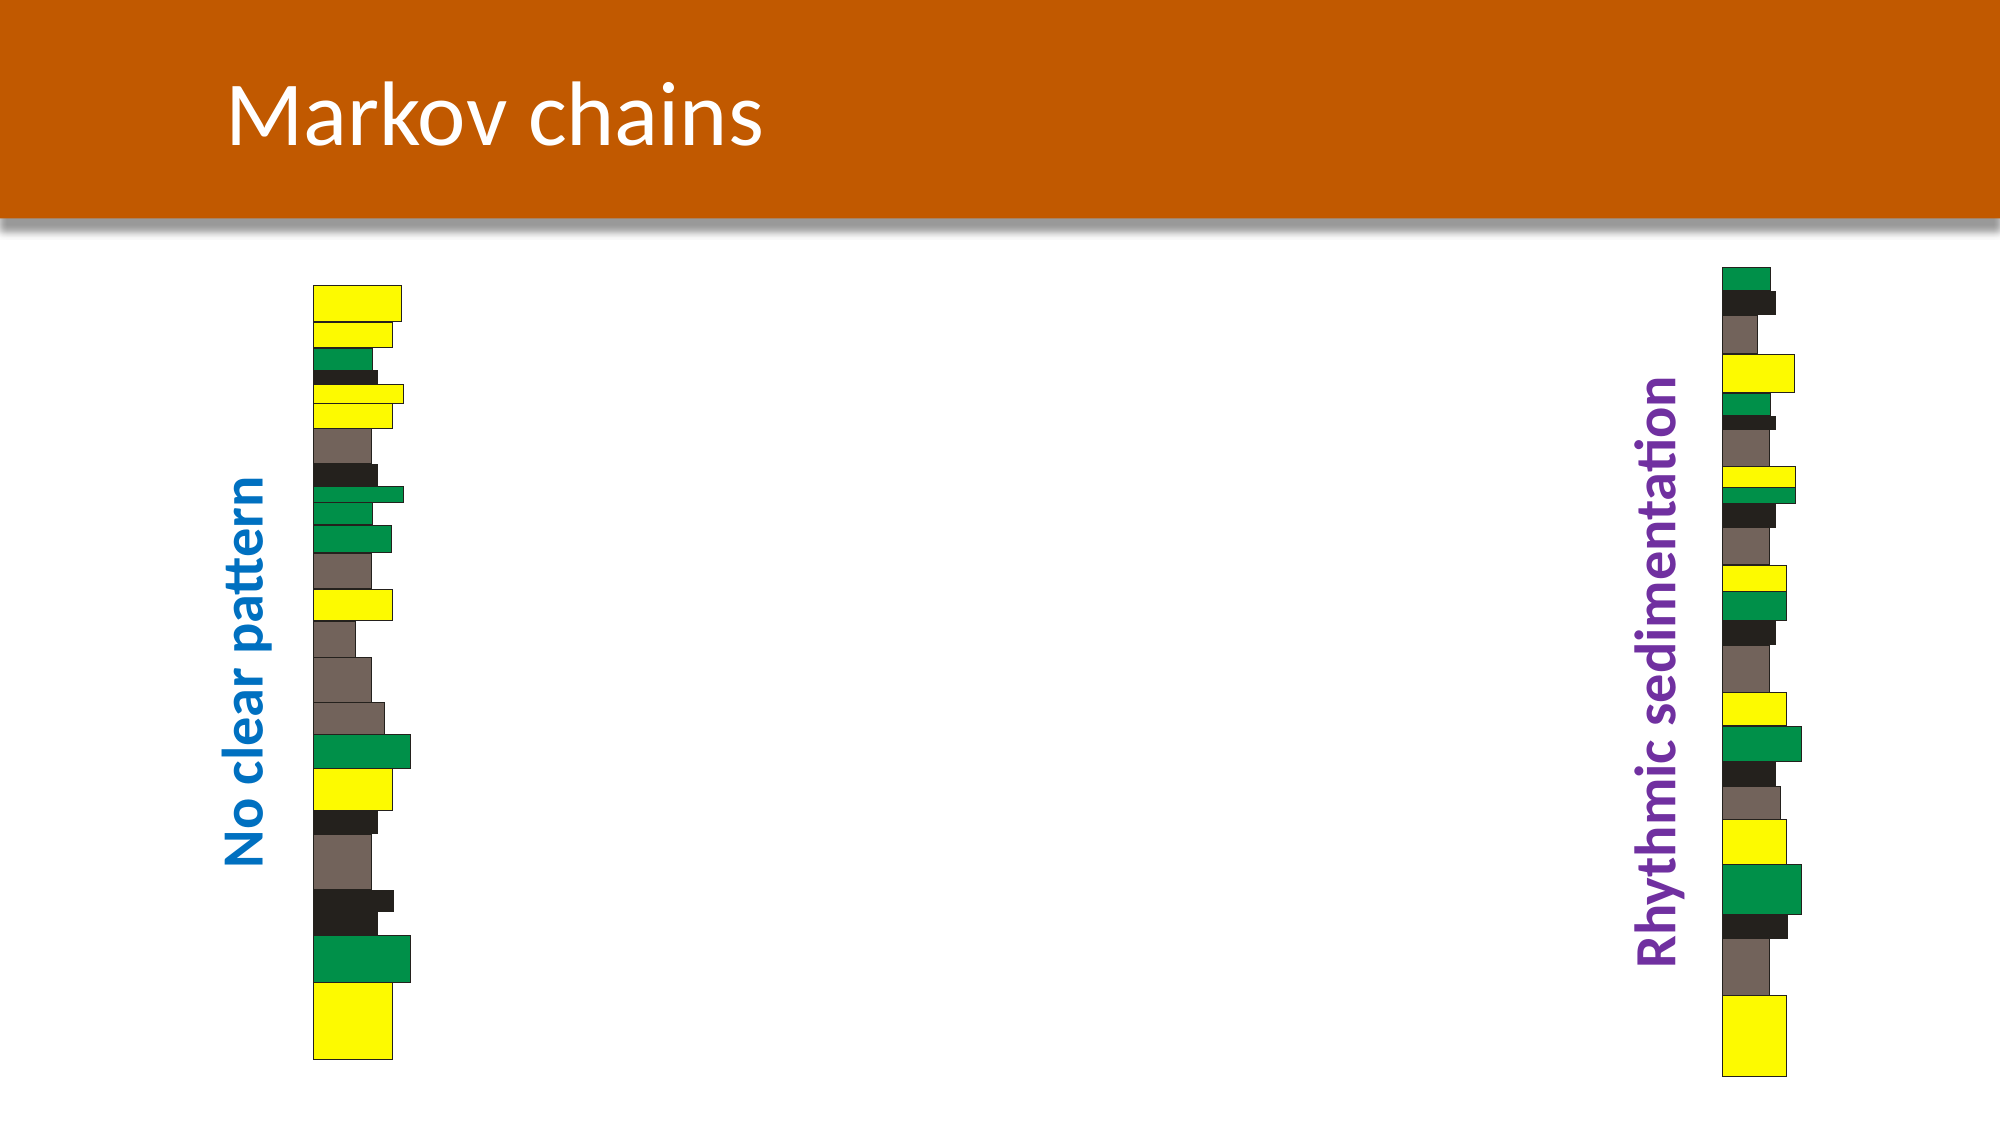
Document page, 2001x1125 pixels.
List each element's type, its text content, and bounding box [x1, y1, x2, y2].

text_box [196, 265, 413, 1079]
text_box Markov chains [210, 17, 2000, 201]
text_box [1609, 265, 1803, 1079]
text_box [0, 0, 2000, 219]
